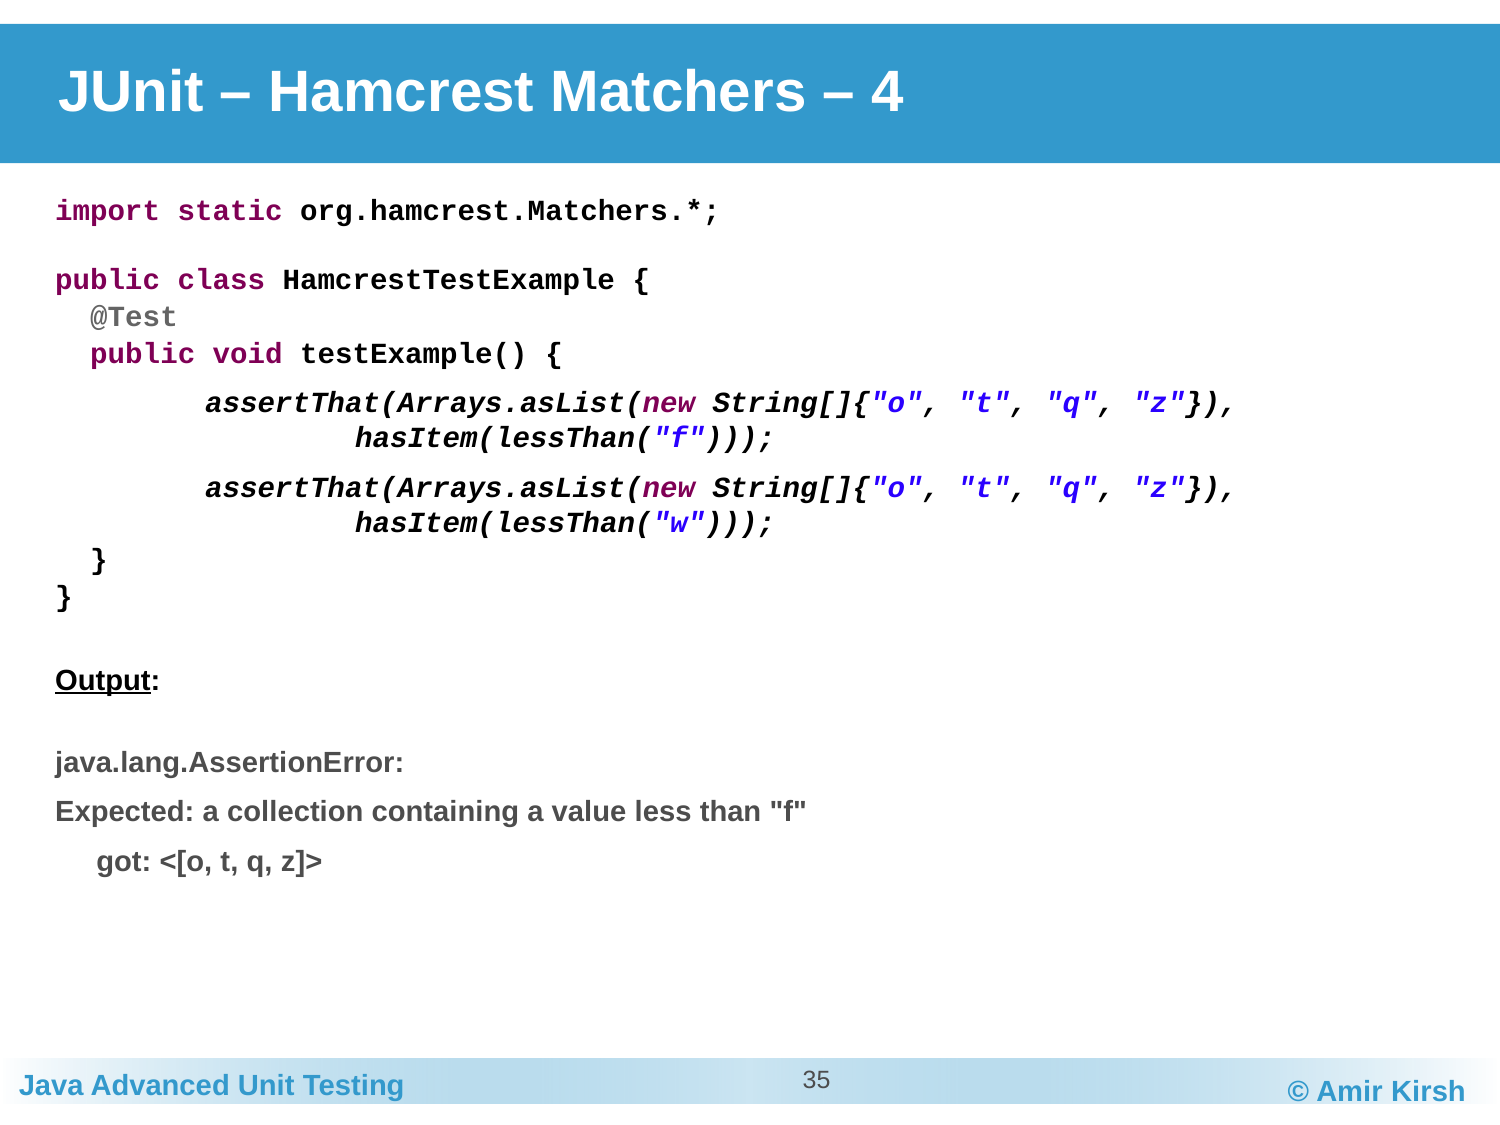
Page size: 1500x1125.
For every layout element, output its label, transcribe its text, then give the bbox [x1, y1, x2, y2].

slide_number 35 [737, 1065, 897, 1113]
title JUnit – Hamcrest Matchers – 4 [0, 23, 1500, 164]
text_box import static org.hamcrest.Matchers.*; public class HamcrestTestExample { @Test public void testExample() { assertThat(Arrays.asList(new String[]{"o", "t", "q", "z"}), hasItem(lessThan("f"))); assertThat(Arrays.asList(new String[]{"o", "t", "q", "z"}), hasItem(lessThan("w"))); } } Output: java.lang.AssertionError: Expected: a collection containing a value less than "f" got: <[o, t, q, z]> [55, 191, 1461, 952]
